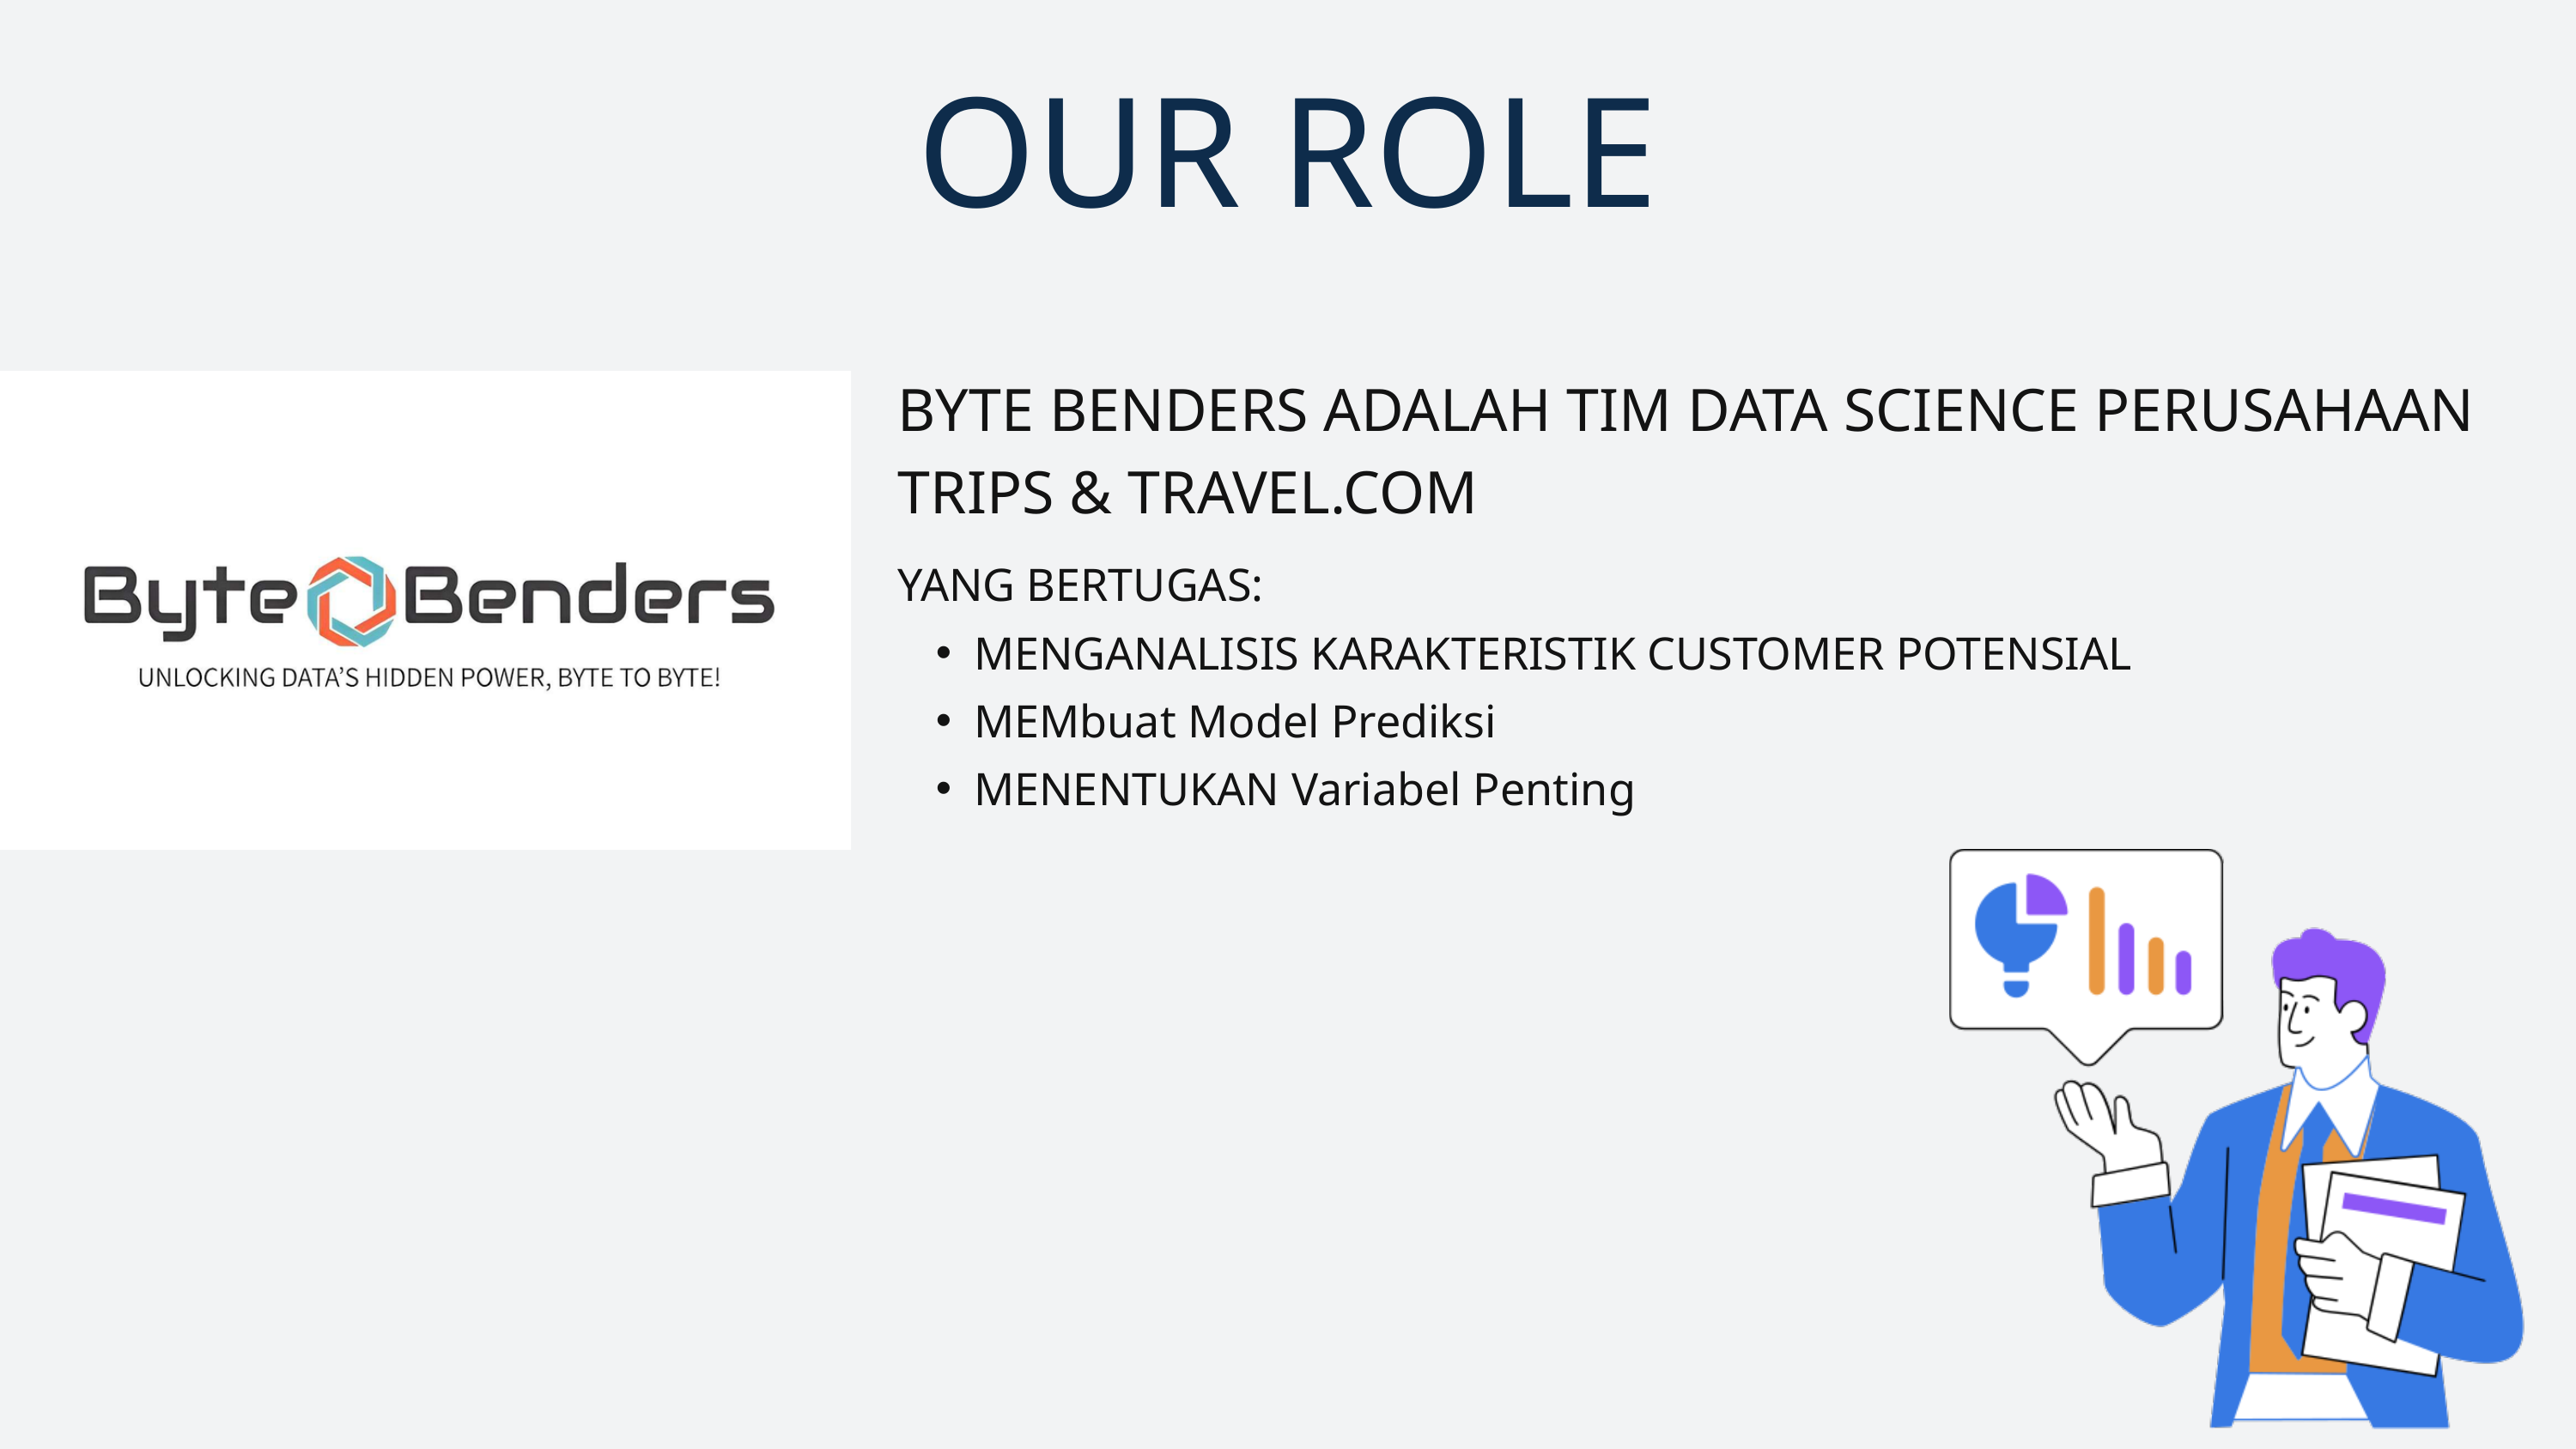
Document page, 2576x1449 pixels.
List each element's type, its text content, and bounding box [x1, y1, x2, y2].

text_box OUR ROLE [479, 55, 2097, 239]
text_box YANG BERTUGAS: MENGANALISIS KARAKTERISTIK CUSTOMER POTENSIAL MEMbuat Model Prediksi MENENTUKAN Variabel Penting [897, 499, 2528, 815]
text_box [1949, 849, 2529, 1429]
text_box BYTE BENDERS ADALAH TIM DATA SCIENCE PERUSAHAAN TRIPS & TRAVEL.COM [897, 361, 2528, 499]
text_box [0, 371, 852, 850]
